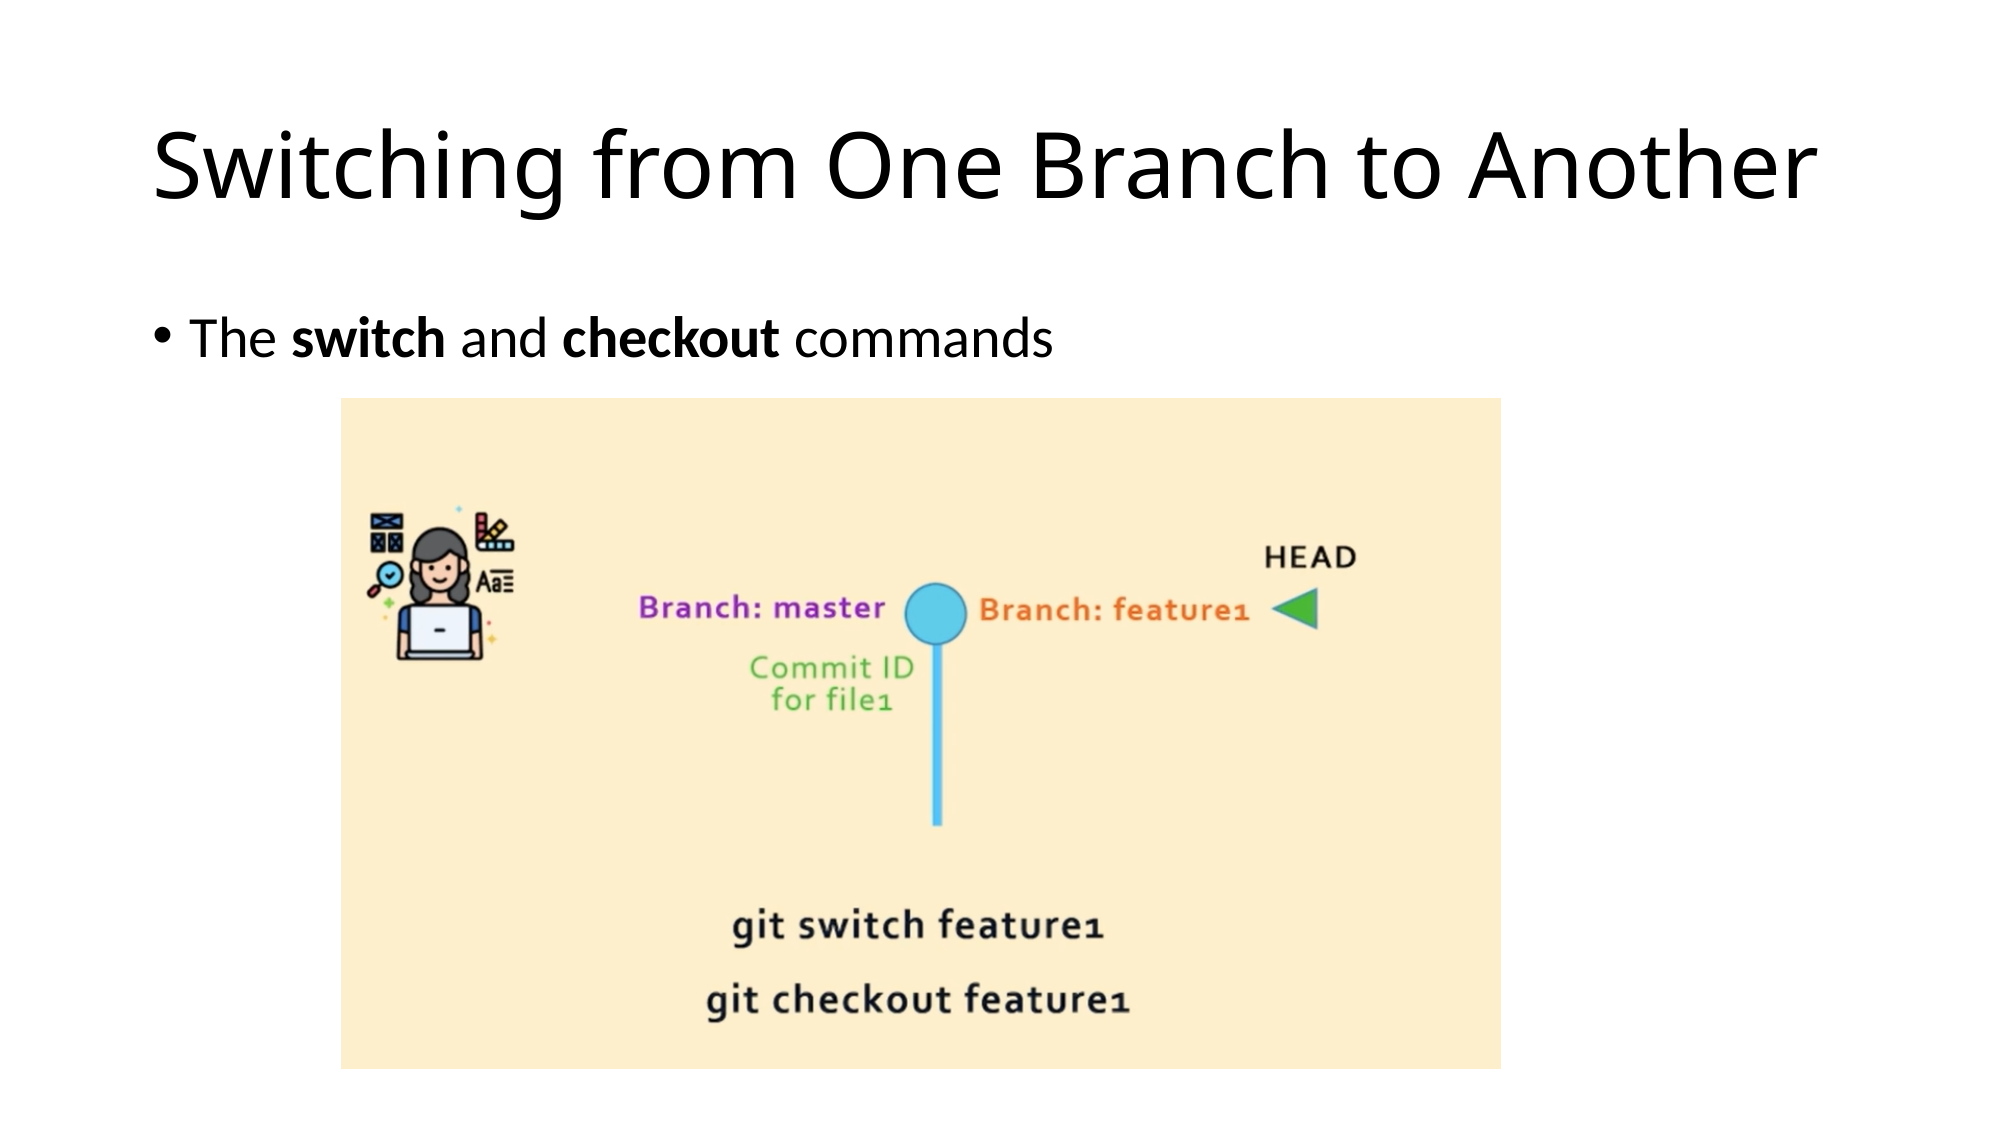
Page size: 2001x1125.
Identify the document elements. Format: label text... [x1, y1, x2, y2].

list The switch and checkout commands [137, 299, 1863, 1014]
picture [341, 398, 1501, 1069]
title Switching from One Branch to Another [137, 59, 1863, 278]
